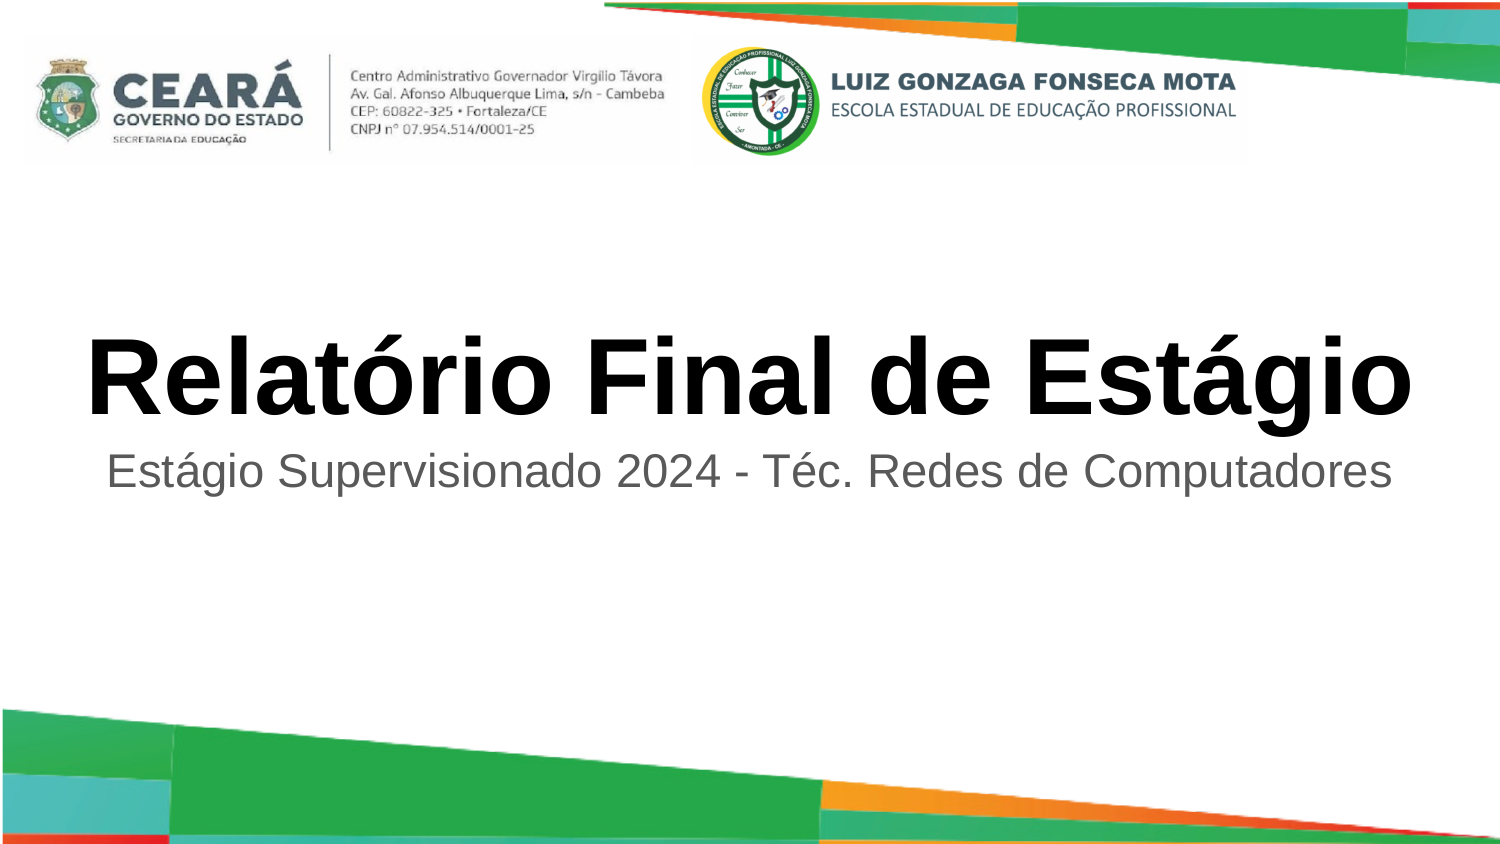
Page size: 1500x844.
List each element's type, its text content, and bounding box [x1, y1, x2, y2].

subtitle Estágio Supervisionado 2024 - Téc. Redes de Computadores [51, 429, 1449, 560]
picture [24, 0, 1500, 166]
picture [0, 697, 1500, 844]
title Relatório Final de Estágio [51, 284, 1449, 429]
